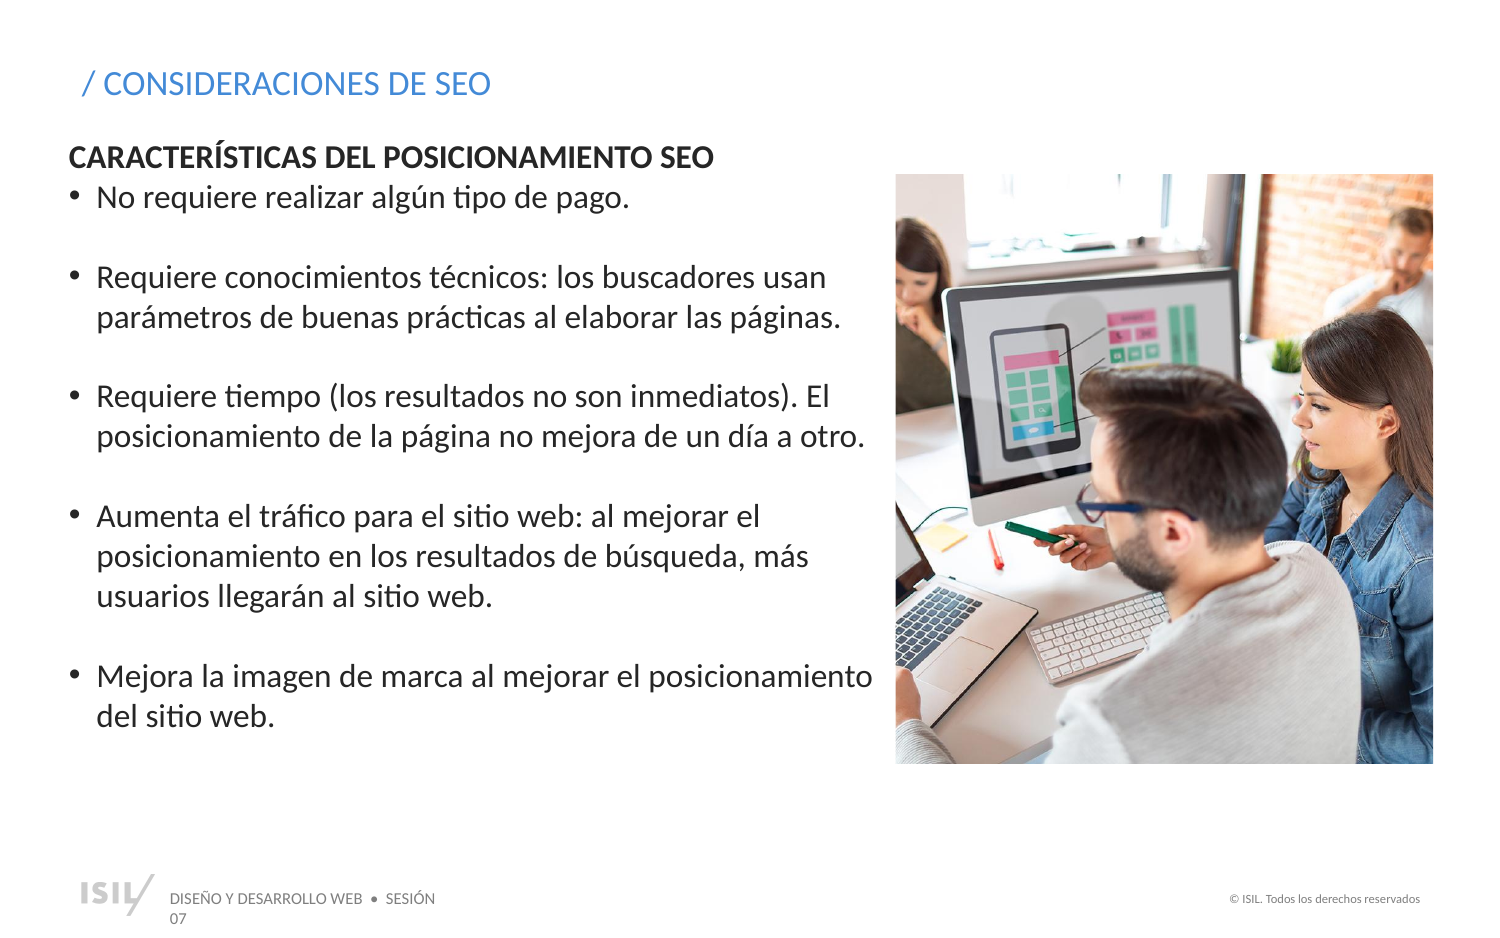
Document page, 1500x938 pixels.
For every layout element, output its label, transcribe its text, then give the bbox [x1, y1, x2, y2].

picture [895, 174, 1434, 764]
text_box / CONSIDERACIONES DE SEO [66, 52, 1249, 111]
text_box CARACTERÍSTICAS DEL POSICIONAMIENTO SEO No requiere realizar algún tipo de pago. Requiere conocimientos técnicos: los buscadores usan parámetros de buenas prácticas al elaborar las páginas. Requiere tiempo (los resultados no son inmediatos). El posicionamiento de la página no mejora de un día a otro. Aumenta el tráfico para el sitio web: al mejorar el posicionamiento en los resultados de búsqueda, más usuarios llegarán al sitio web. Mejora la imagen de marca al mejorar el posicionamiento del sitio web. [66, 135, 891, 734]
